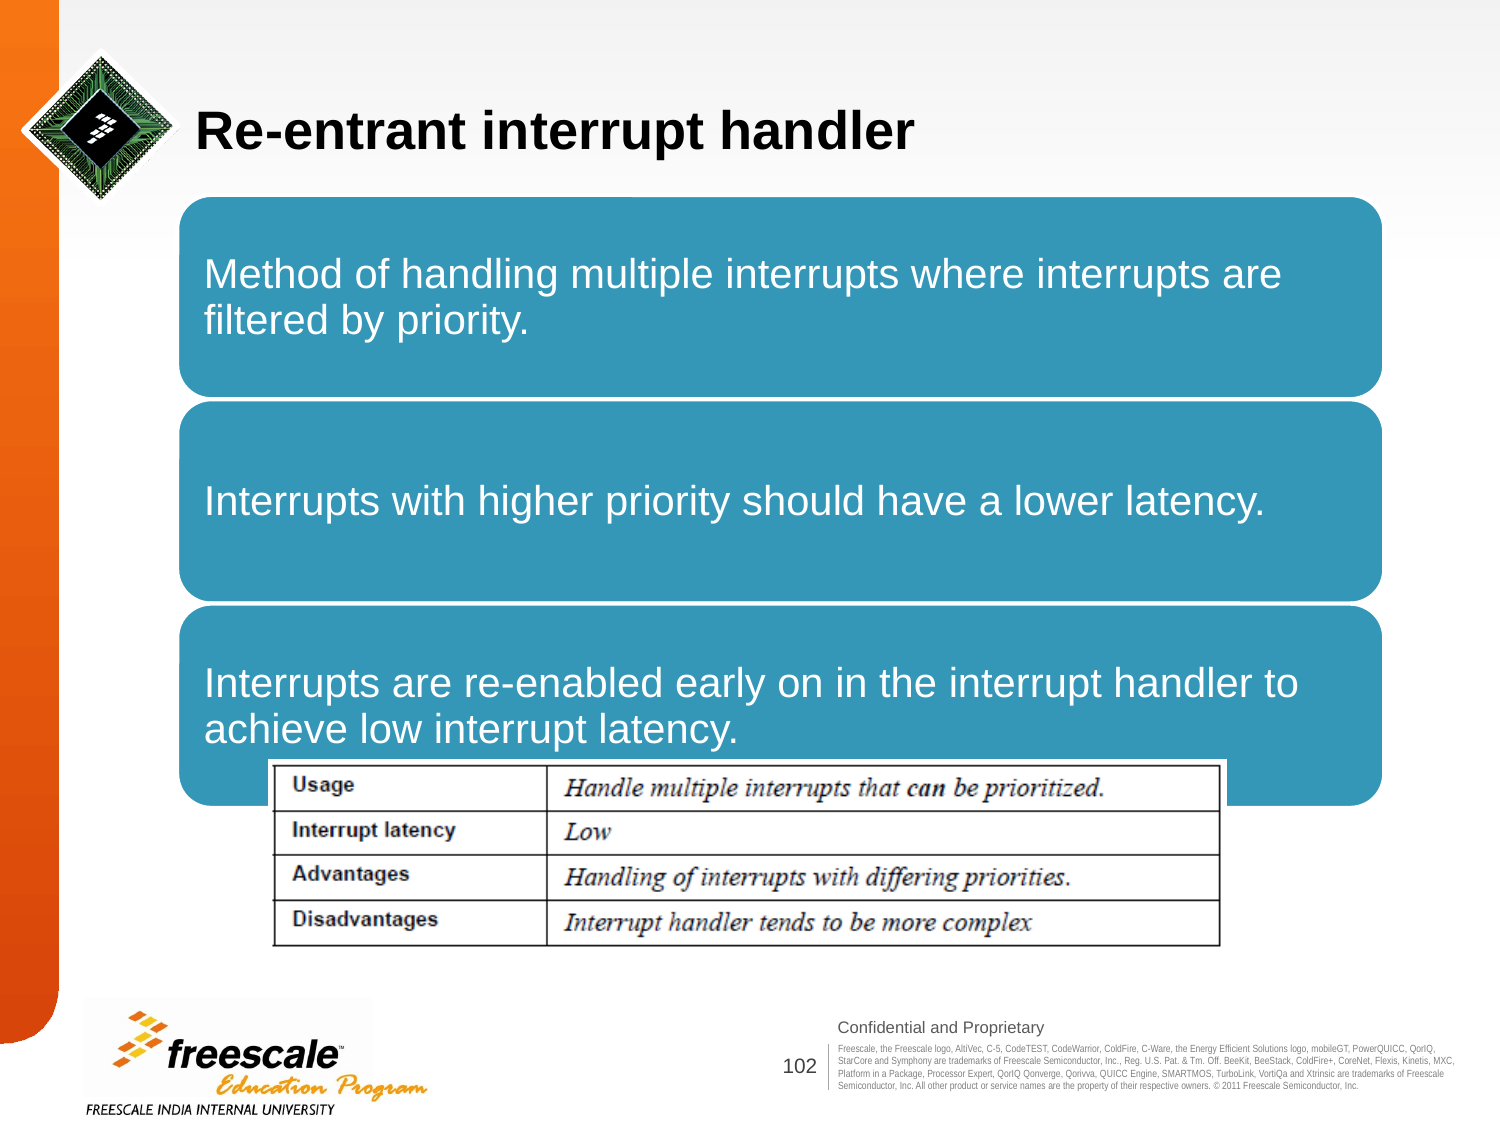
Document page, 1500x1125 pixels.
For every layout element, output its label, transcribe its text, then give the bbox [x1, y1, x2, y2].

picture [104, 129, 180, 208]
picture [30, 57, 172, 199]
picture [23, 135, 98, 208]
picture [106, 50, 180, 122]
picture [23, 50, 97, 126]
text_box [176, 194, 1385, 809]
picture [77, 997, 435, 1123]
title Re-entrant interrupt handler [180, 73, 1452, 182]
picture [268, 758, 1227, 954]
